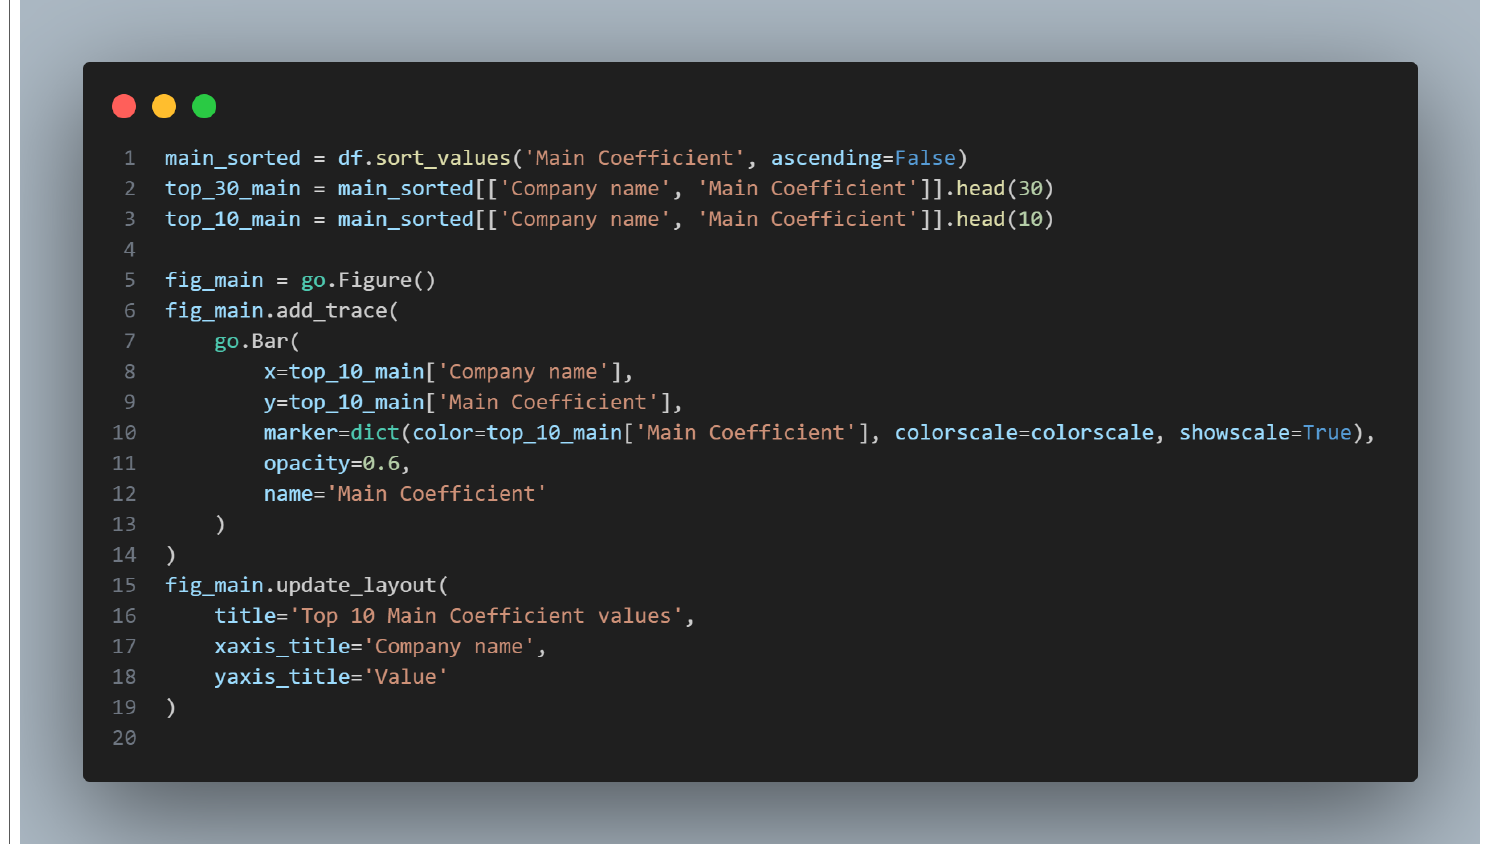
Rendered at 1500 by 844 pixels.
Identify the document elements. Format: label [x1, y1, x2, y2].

text_box [9, 0, 18, 844]
picture [20, 0, 1480, 844]
text_box [1482, 0, 1500, 844]
